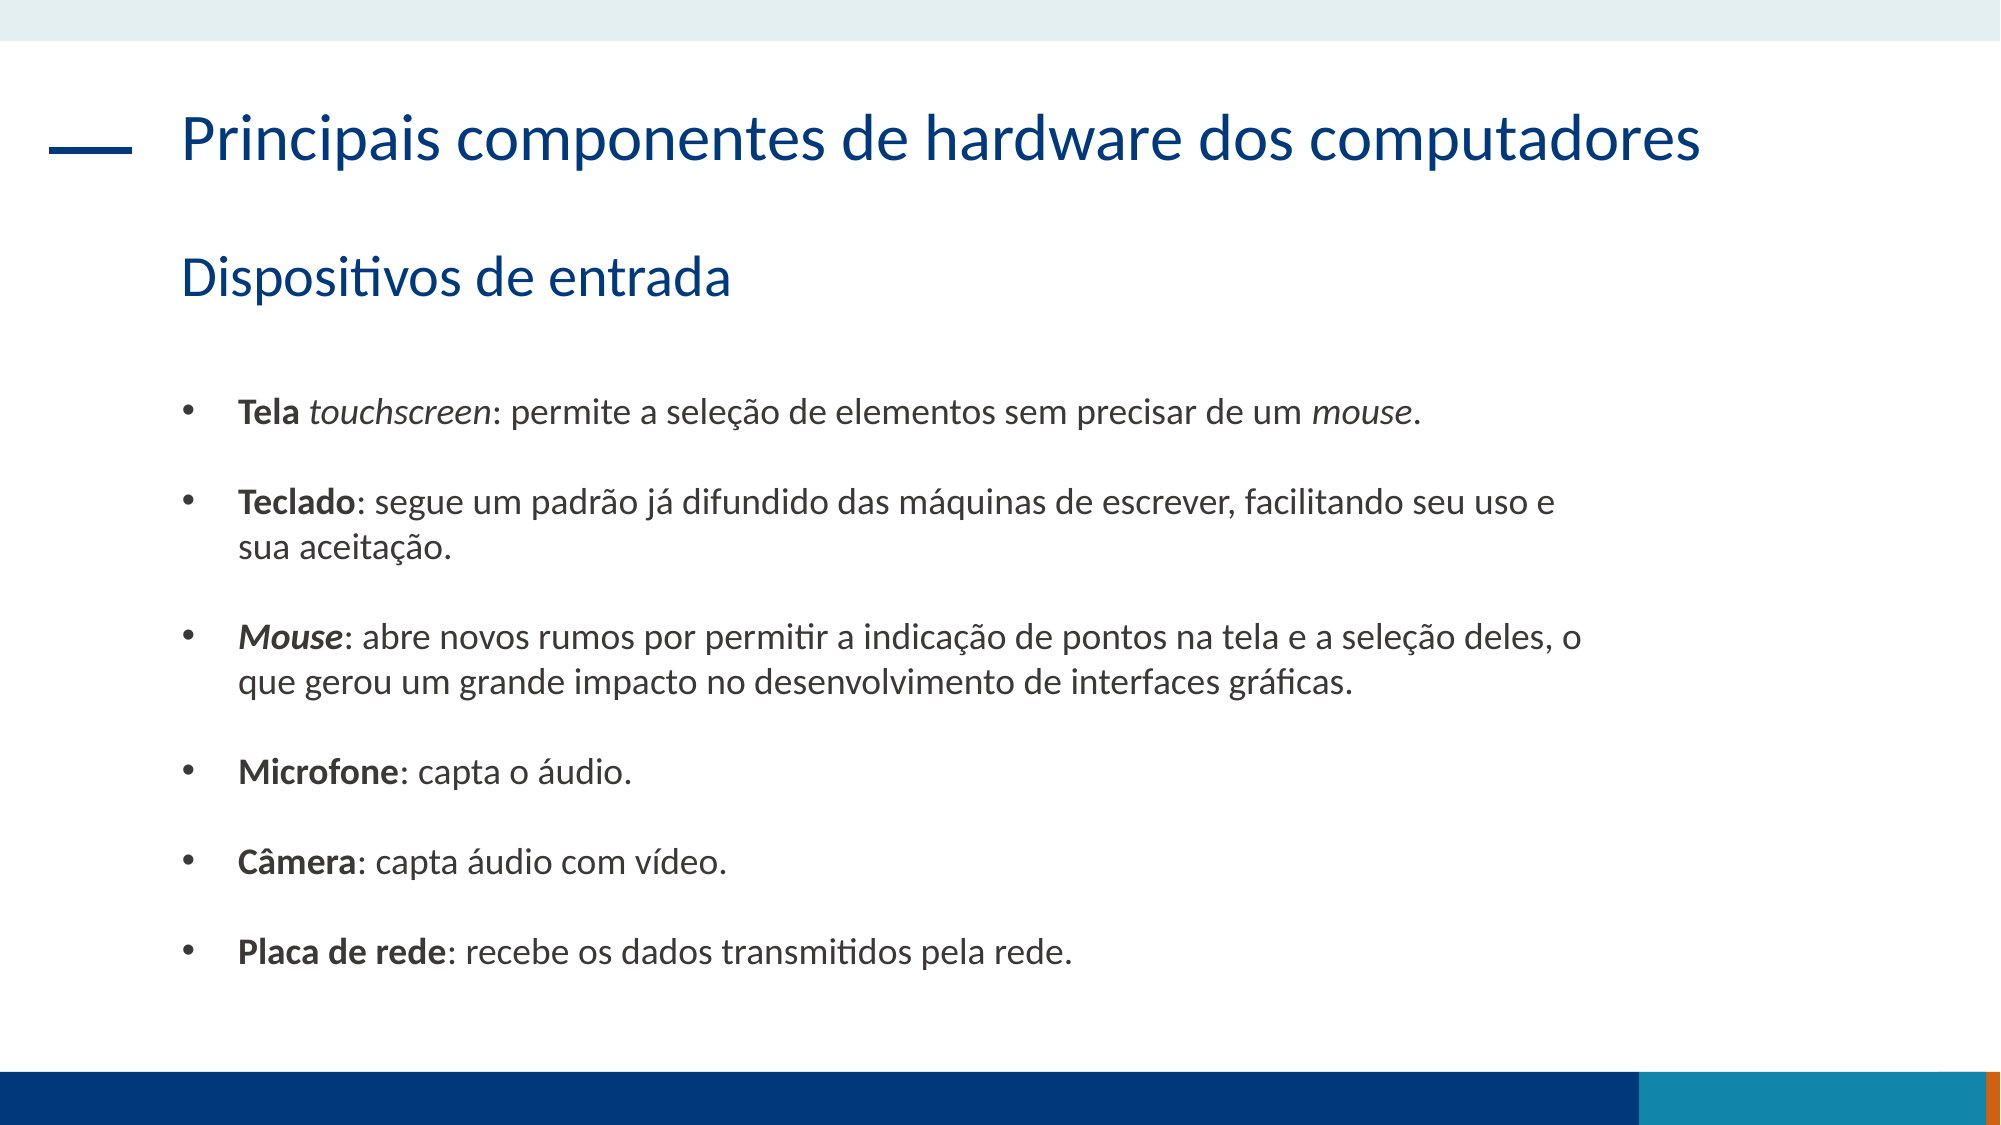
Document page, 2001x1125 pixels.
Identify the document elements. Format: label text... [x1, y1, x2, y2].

list Dispositivos de entrada [167, 238, 1833, 380]
list Principais componentes de hardware dos computadores [167, 95, 1833, 237]
text_box Tela touchscreen: permite a seleção de elementos sem precisar de um mouse. Teclado: segue um padrão já difundido das máquinas de escrever, facilitando seu uso e sua aceitação. Mouse: abre novos rumos por permitir a indicação de pontos na tela e a seleção deles, o que gerou um grande impacto no desenvolvimento de interfaces gráficas. Microfone: capta o áudio. Câmera: capta áudio com vídeo. Placa de rede: recebe os dados transmitidos pela rede. [167, 379, 1602, 980]
